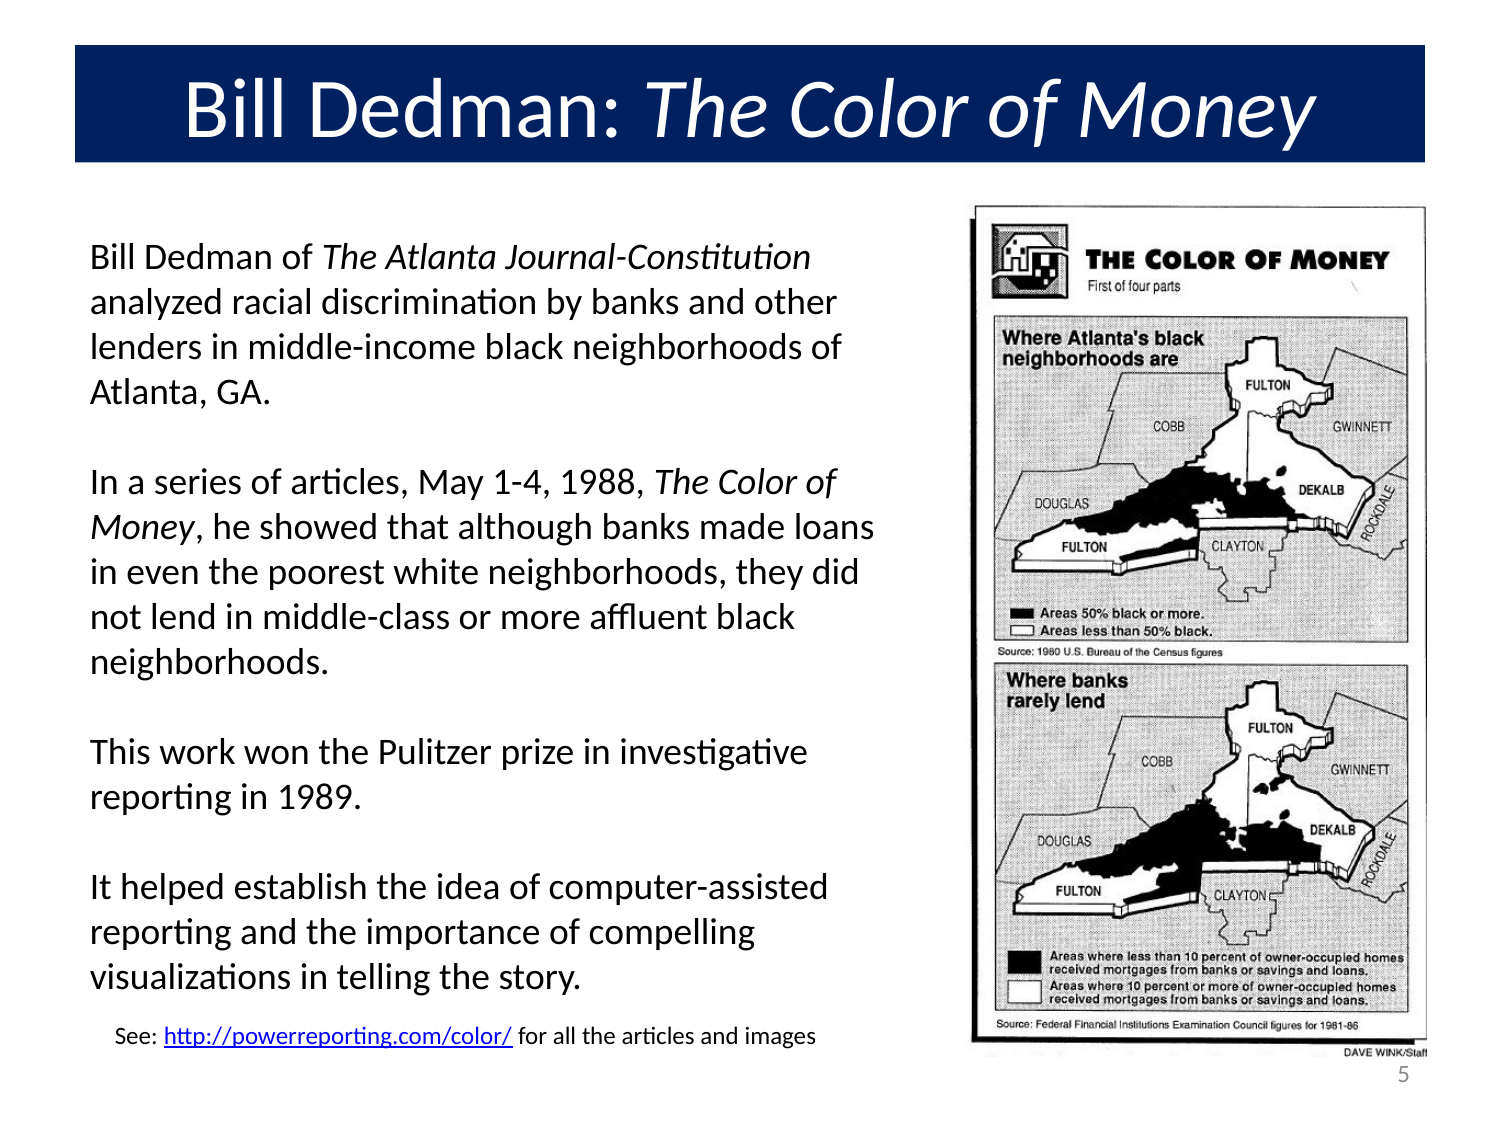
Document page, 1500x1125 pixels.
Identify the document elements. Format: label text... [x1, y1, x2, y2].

slide_number 5 [1074, 1065, 1425, 1103]
picture [962, 199, 1427, 1057]
title Bill Dedman: The Color of Money [75, 45, 1425, 163]
text_box Bill Dedman of The Atlanta Journal-Constitution analyzed racial discrimination by banks and other lenders in middle-income black neighborhoods of Atlanta, GA. In a series of articles, May 1-4, 1988, The Color of Money, he showed that although banks made loans in even the poorest white neighborhoods, they did not lend in middle-class or more affluent black neighborhoods. This work won the Pulitzer prize in investigative reporting in 1989. It helped establish the idea of computer-assisted reporting and the importance of compelling visualizations in telling the story. [75, 224, 925, 1005]
text_box See: http://powerreporting.com/color/ for all the articles and images [99, 1012, 888, 1058]
